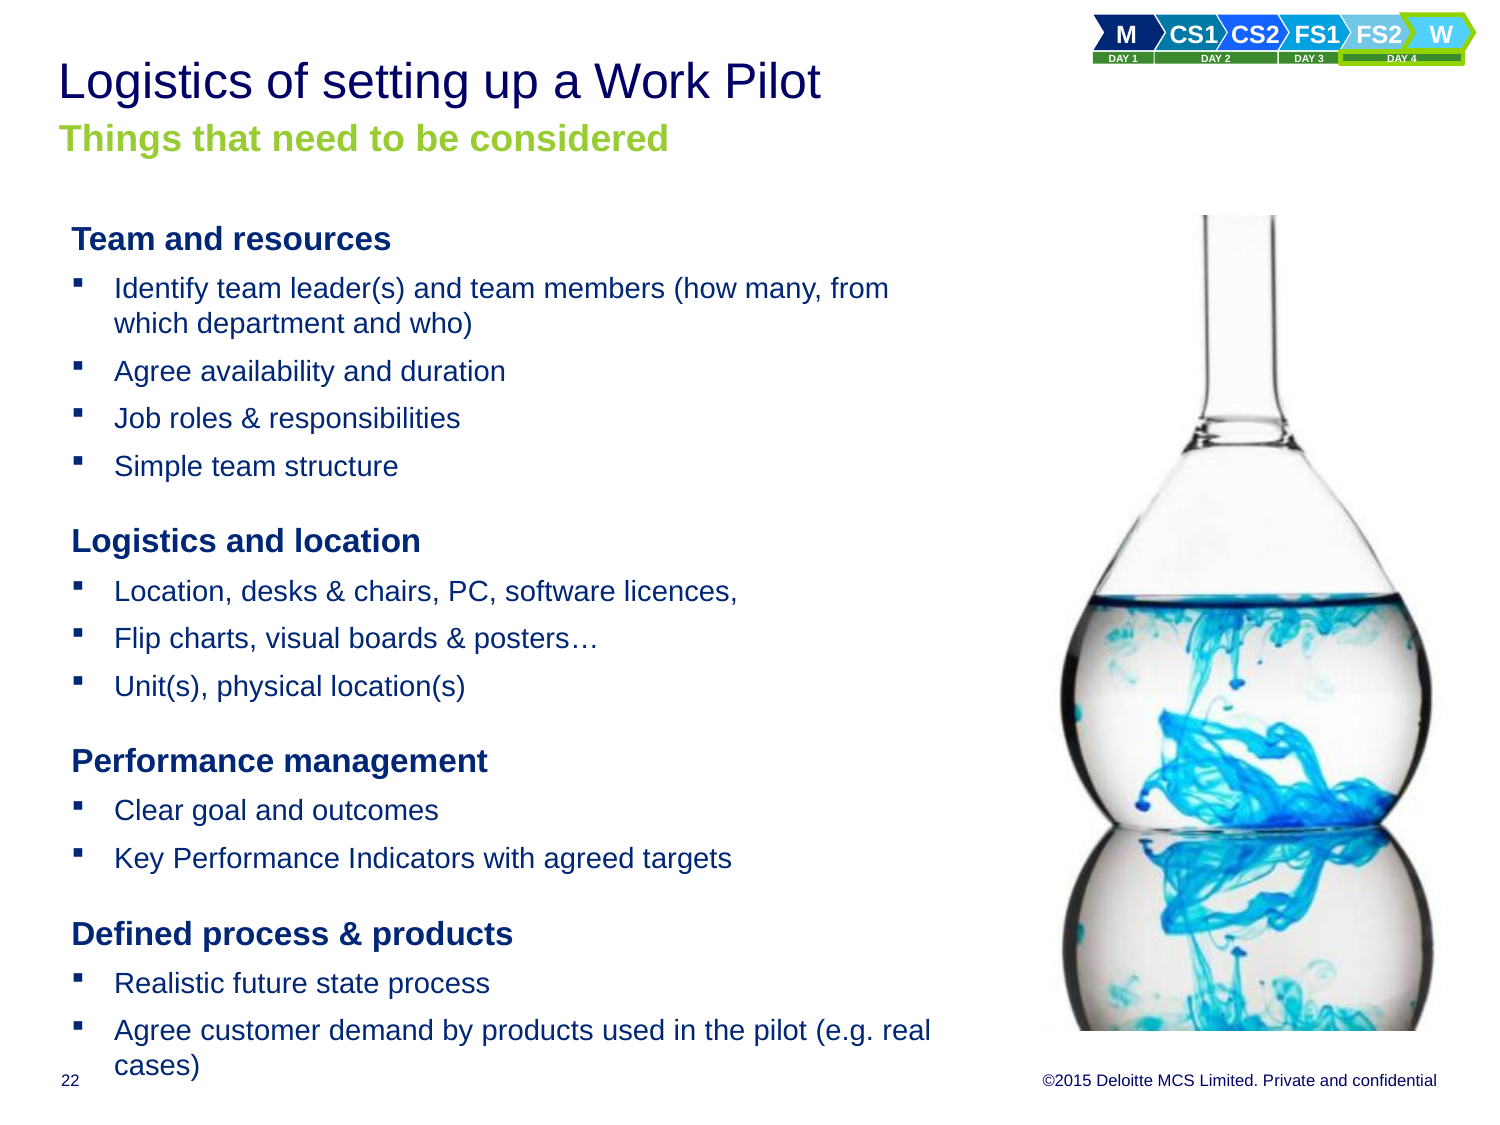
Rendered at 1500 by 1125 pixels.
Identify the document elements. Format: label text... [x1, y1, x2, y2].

title Logistics of setting up a Work Pilot Things that need to be considered [58, 58, 1436, 161]
slide_number 22 [60, 1069, 374, 1091]
picture [1041, 214, 1444, 1032]
list Team and resources Identify team leader(s) and team members (how many, from which department and who) Agree availability and duration Job roles & responsibilities Simple team structure Logistics and location Location, desks & chairs, PC, software licences, Flip charts, visual boards & posters… Unit(s), physical location(s) Performance management Clear goal and outcomes Key Performance Indicators with agreed targets Defined process & products Realistic future state process Agree customer demand by products used in the pilot (e.g. real cases) [59, 210, 981, 1040]
